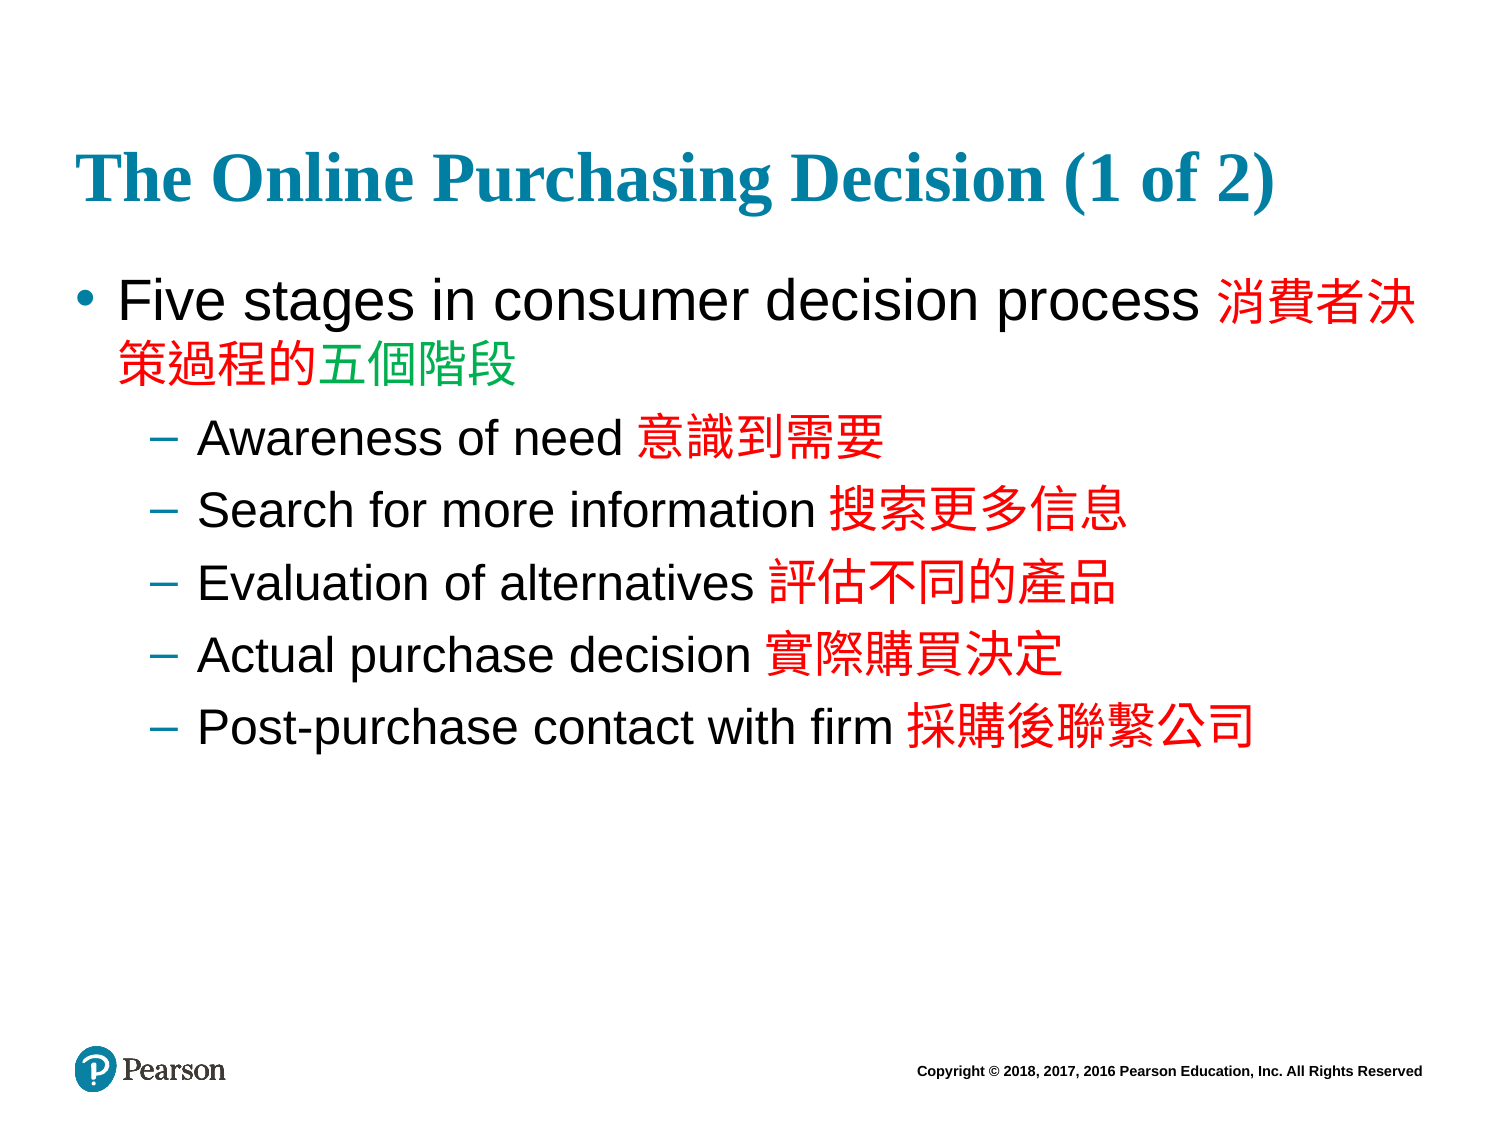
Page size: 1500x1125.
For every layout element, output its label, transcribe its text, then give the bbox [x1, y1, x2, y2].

list Five stages in consumer decision process消費者決策過程的五個階段 Awareness of need意識到需要 Search for more information搜索更多信息 Evaluation of alternatives評估不同的產品 Actual purchase decision實際購買決定 Post-purchase contact with firm採購後聯繫公司 [75, 262, 1425, 1005]
title The Online Purchasing Decision (1 of 2) [75, 35, 1425, 216]
